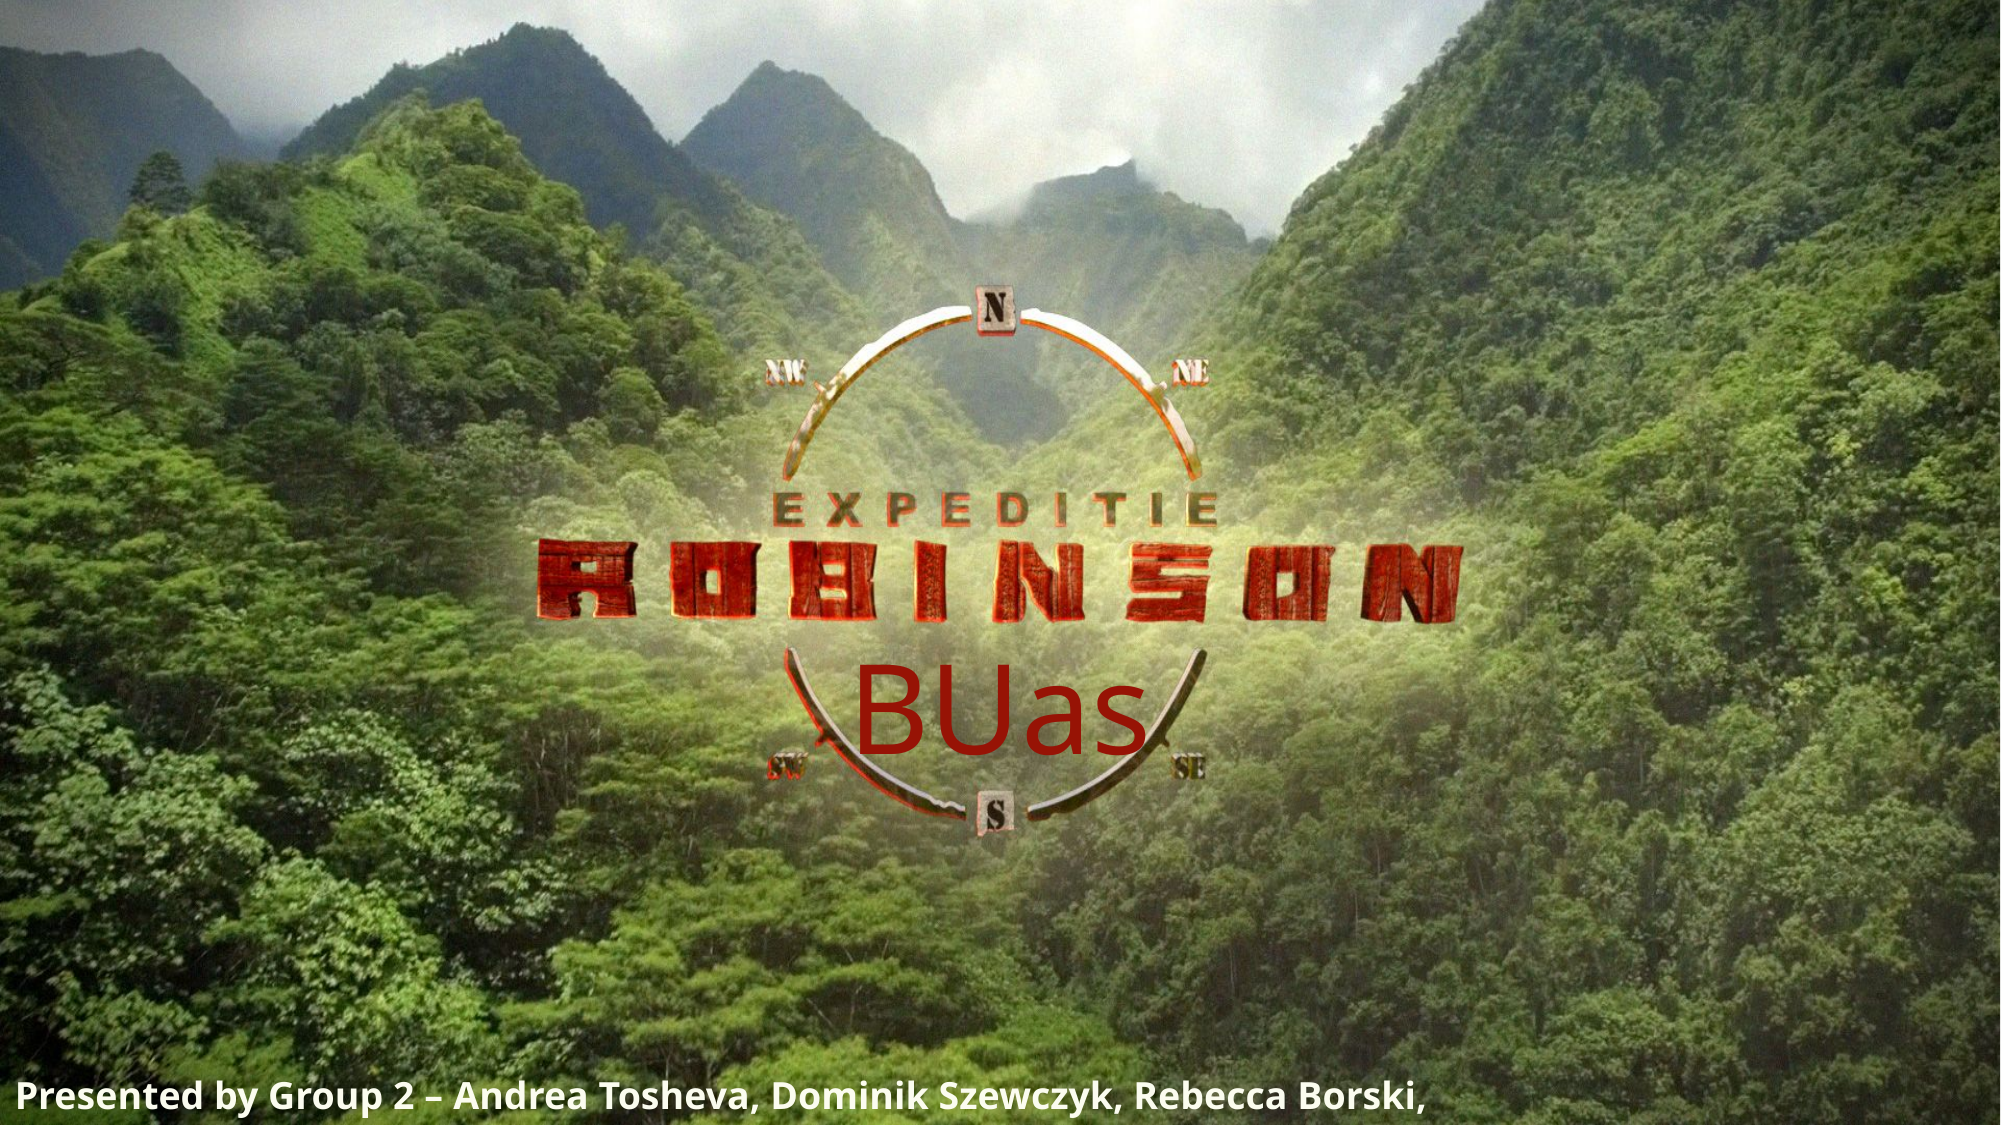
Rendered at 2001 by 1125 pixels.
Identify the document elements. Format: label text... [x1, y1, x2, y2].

text_box [264, 622, 815, 806]
text_box Presented by Group 2 – Andrea Tosheva, Dominik Szewczyk, Rebecca Borski, Borislav Nachev [0, 1064, 1533, 1125]
picture [0, 0, 2001, 1125]
title BUas [724, 605, 1276, 789]
